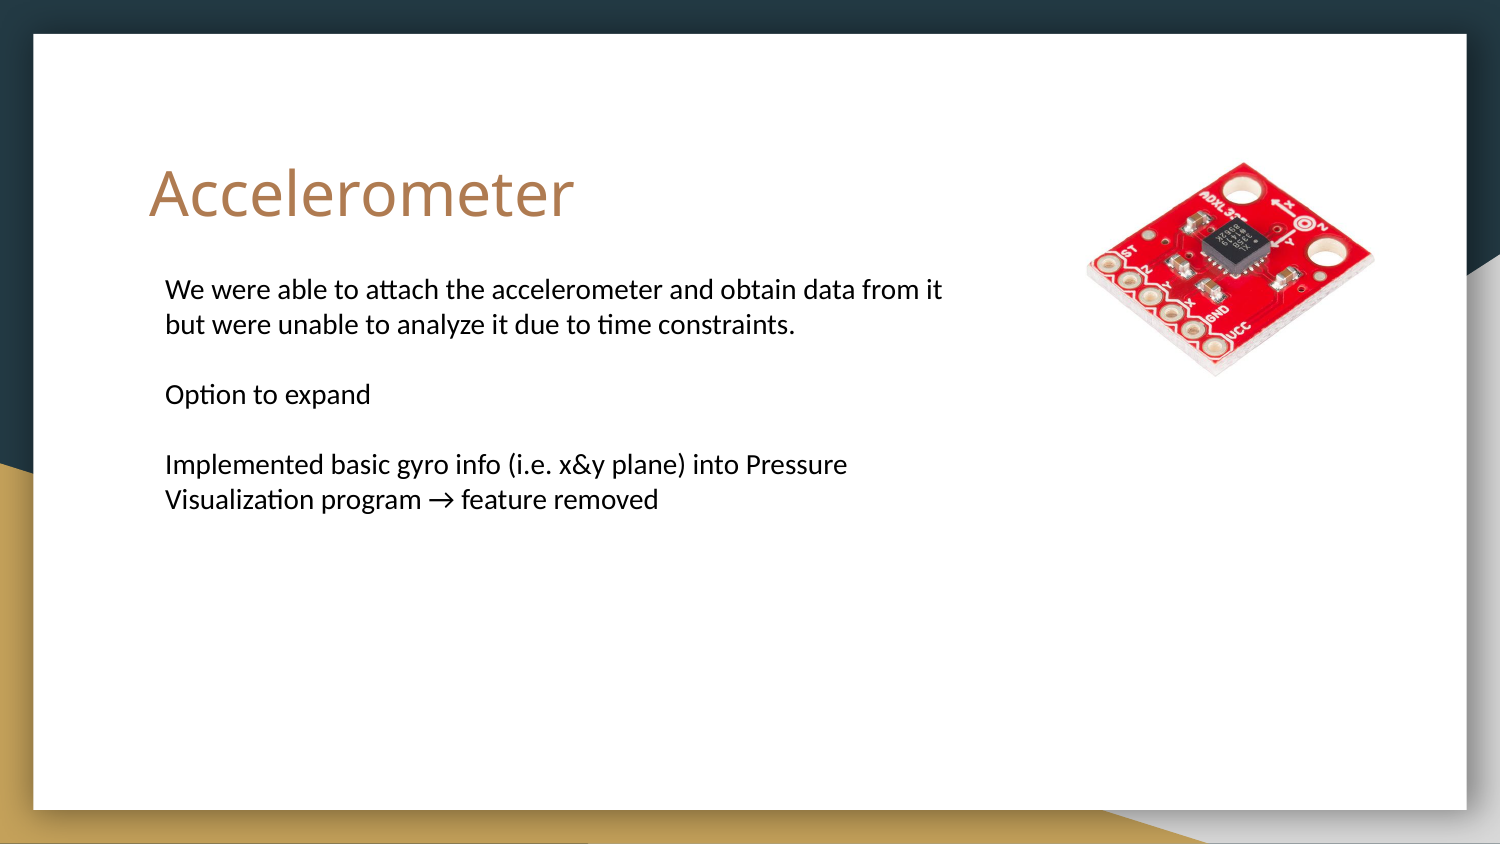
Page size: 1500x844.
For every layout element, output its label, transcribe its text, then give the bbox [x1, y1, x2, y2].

text_box We were able to attach the accelerometer and obtain data from it but were unable to analyze it due to time constraints. Option to expand Implemented basic gyro info (i.e. x&y plane) into Pressure Visualization program → feature removed [150, 255, 958, 709]
picture [1077, 116, 1383, 423]
title Accelerometer [134, 138, 1072, 296]
